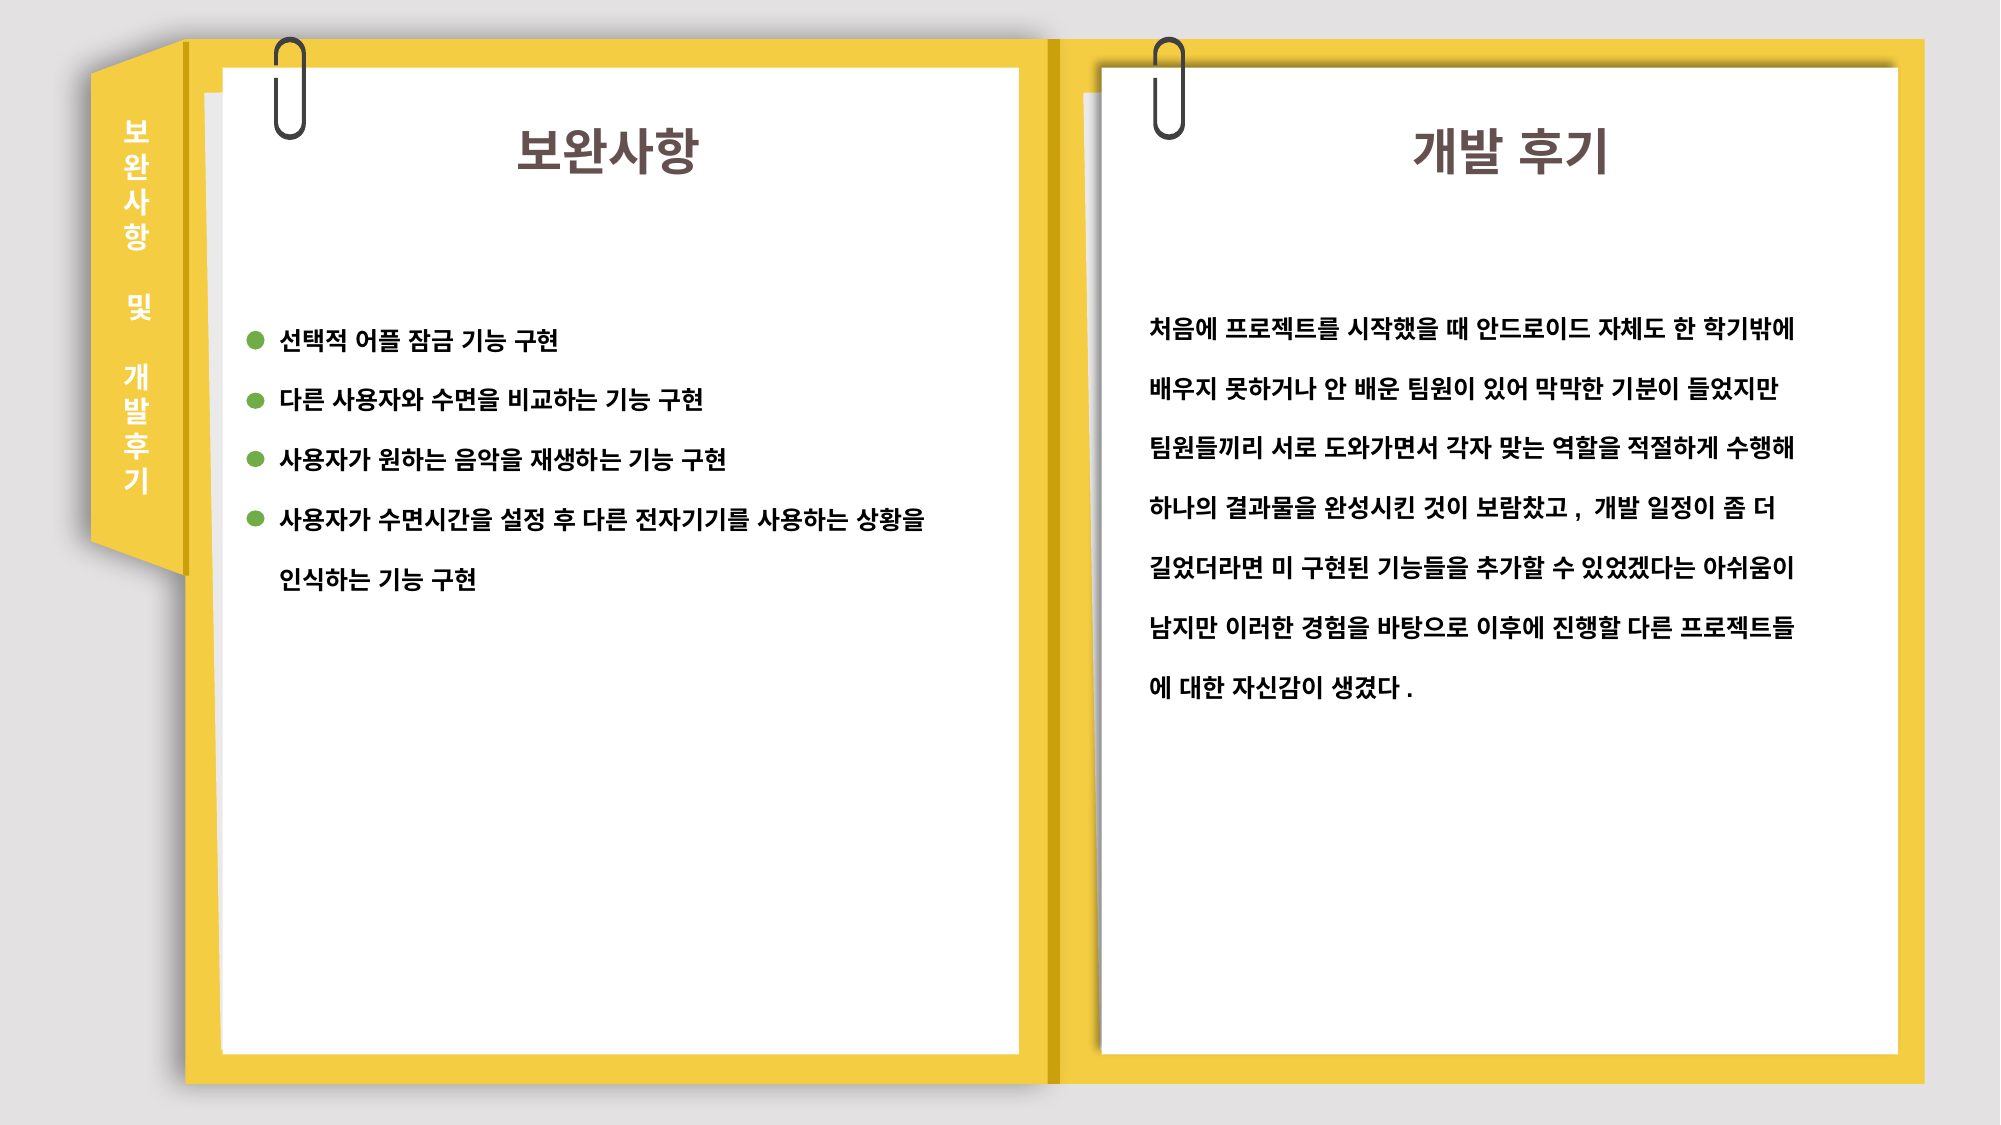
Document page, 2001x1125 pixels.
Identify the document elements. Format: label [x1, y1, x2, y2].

text_box [1091, 36, 1899, 1055]
text_box [212, 36, 1019, 1055]
text_box [91, 39, 1925, 1084]
text_box [246, 317, 1032, 606]
